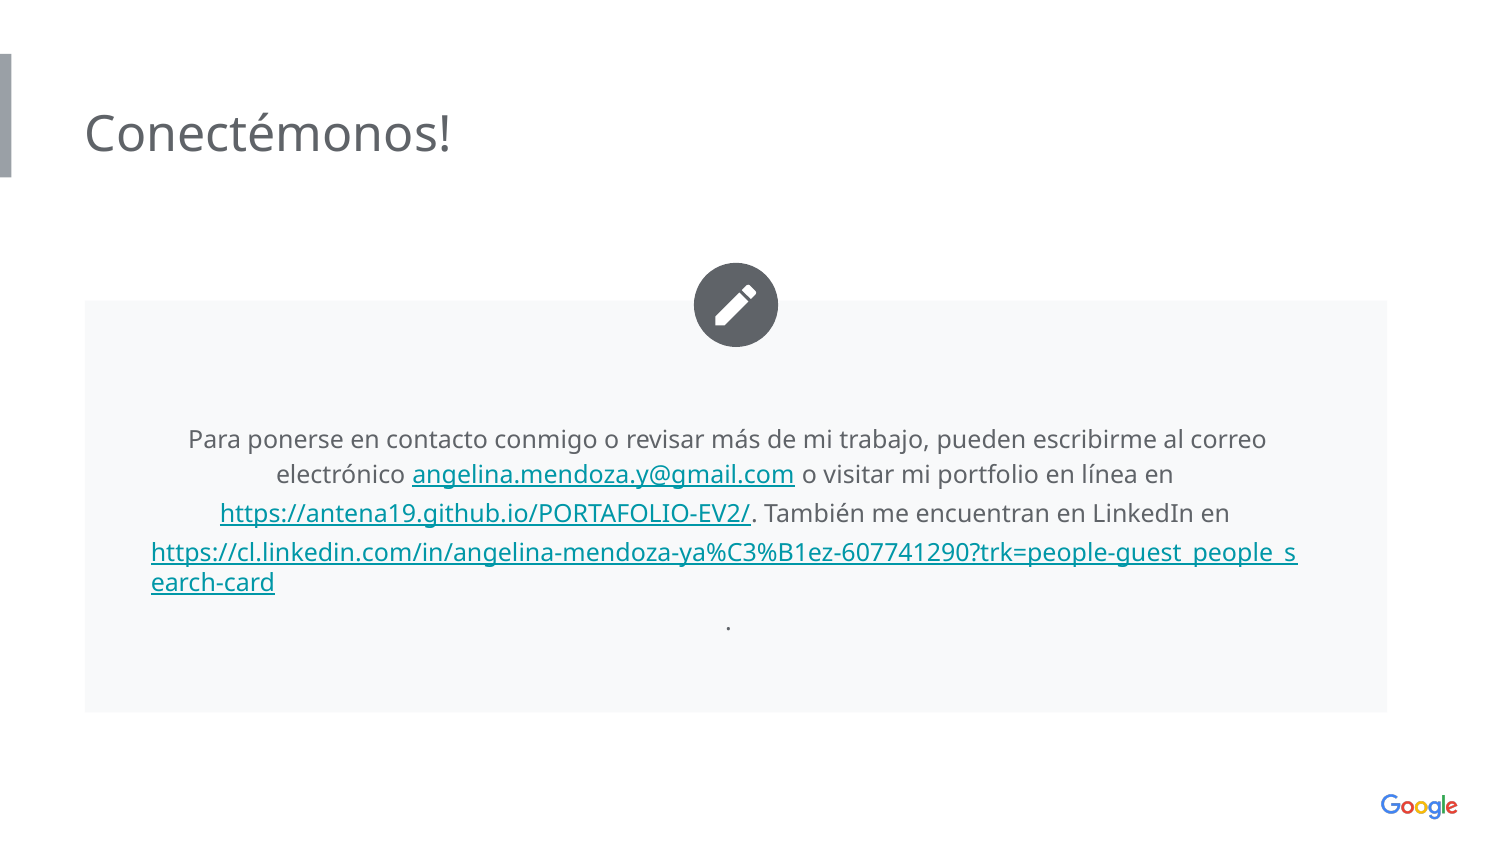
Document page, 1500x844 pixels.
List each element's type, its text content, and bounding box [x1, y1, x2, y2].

picture [1381, 794, 1458, 820]
text_box [693, 262, 779, 348]
text_box Para ponerse en contacto conmigo o revisar más de mi trabajo, pueden escribirme al correo electrónico angelina.mendoza.y@gmail.com o visitar mi portfolio en línea en https://antena19.github.io/PORTAFOLIO-EV2/. También me encuentran en LinkedIn en https://cl.linkedin.com/in/angelina-mendoza-ya%C3%B1ez-607741290?trk=people-guest_people_search-card. [150, 403, 1322, 620]
text_box [715, 292, 749, 326]
text_box [741, 284, 757, 300]
text_box Conectémonos! [84, 85, 894, 176]
text_box [84, 300, 1388, 713]
